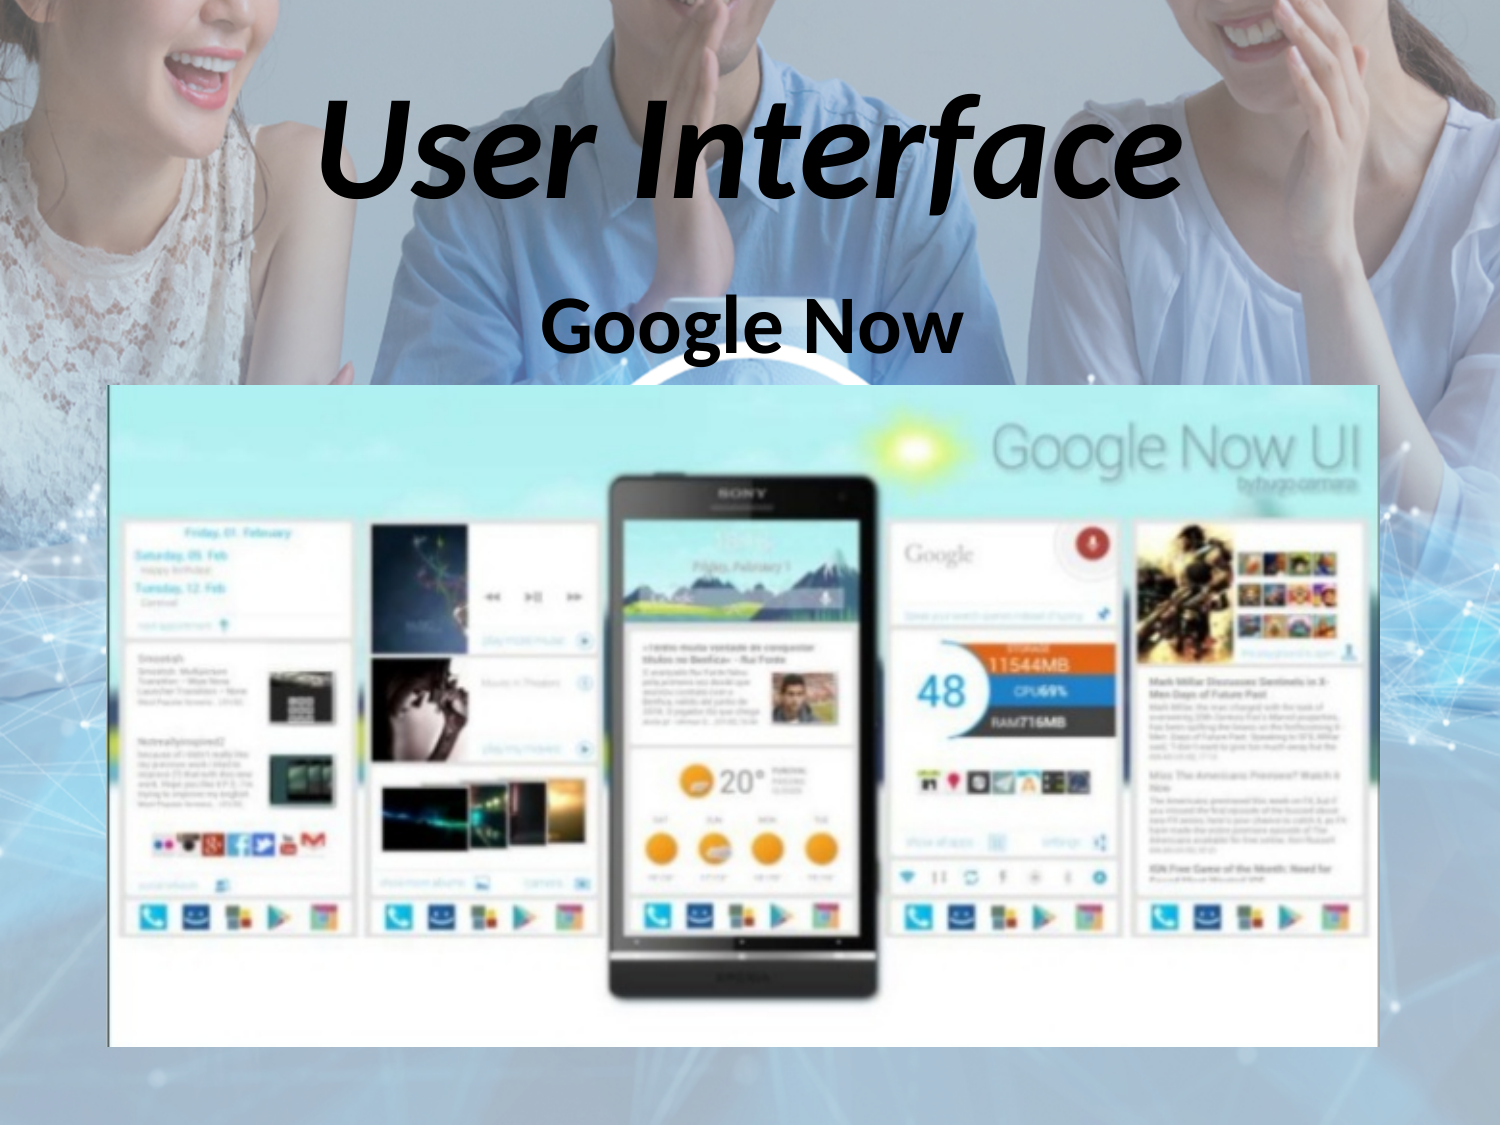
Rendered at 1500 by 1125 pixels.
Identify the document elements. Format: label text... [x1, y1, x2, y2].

title User Interface [75, 45, 1425, 233]
picture [106, 385, 1380, 1048]
list Google Now [75, 262, 1425, 1005]
